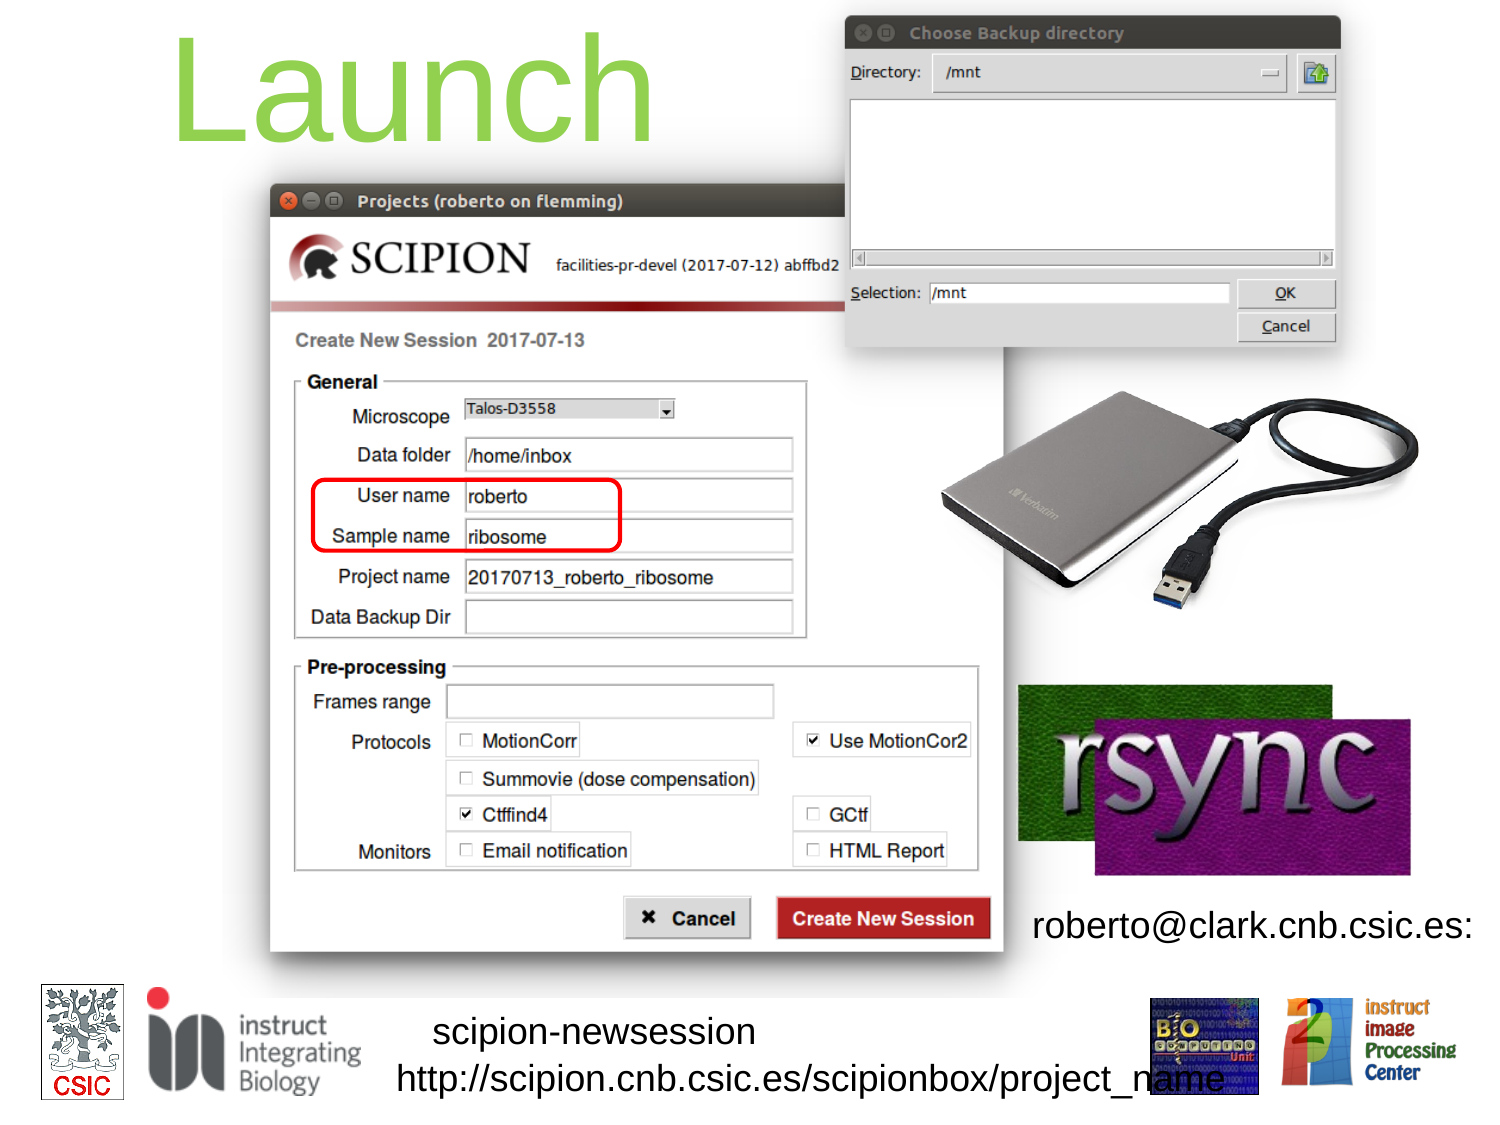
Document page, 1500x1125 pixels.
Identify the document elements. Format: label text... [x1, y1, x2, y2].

text_box scipion-newsession [417, 1007, 772, 1046]
text_box http://scipion.cnb.csic.es/scipionbox/project_name [381, 1046, 1242, 1107]
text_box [997, 633, 1492, 954]
picture [147, 0, 1471, 1096]
picture [41, 984, 124, 1100]
text_box Launch [88, 0, 217, 185]
